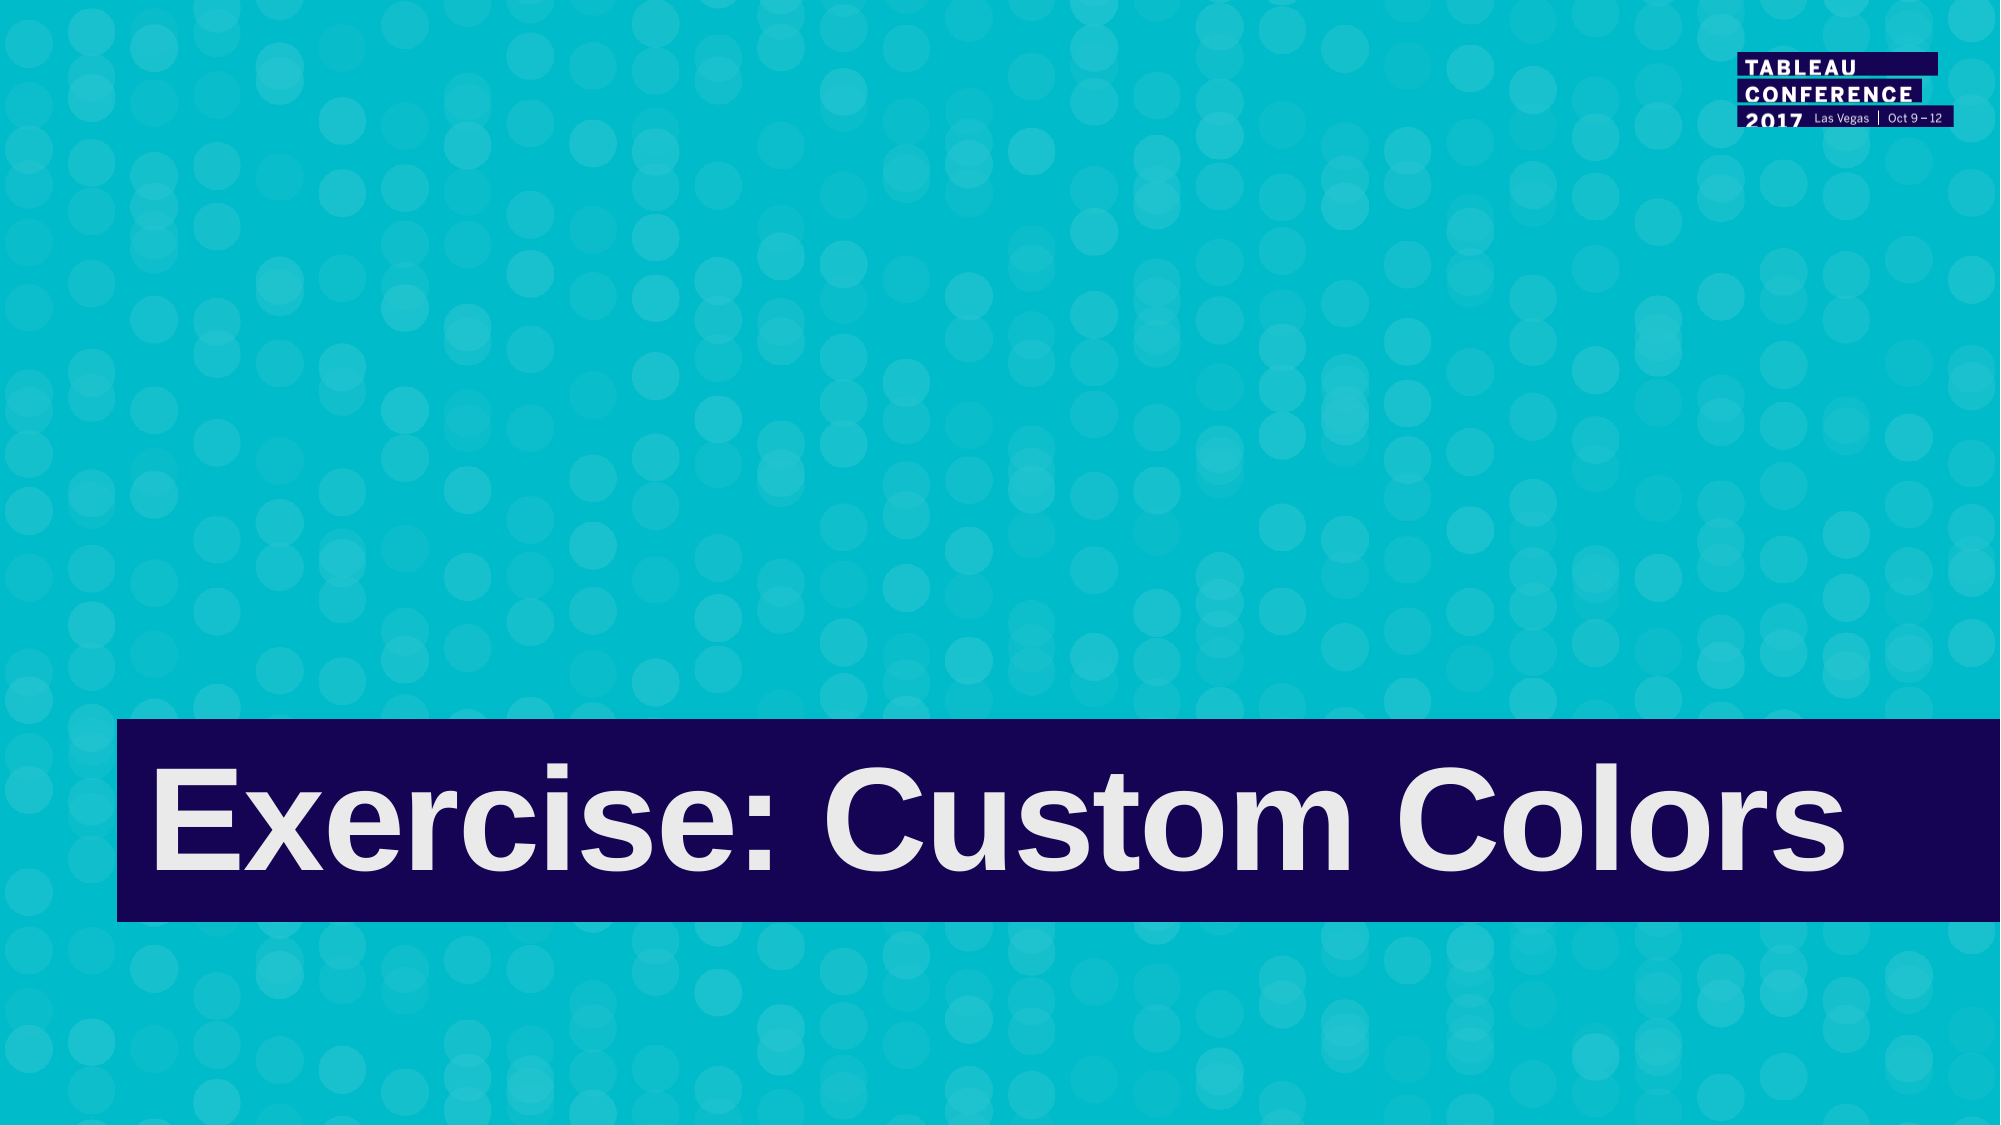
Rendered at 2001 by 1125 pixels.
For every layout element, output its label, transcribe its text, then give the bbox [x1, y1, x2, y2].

picture [0, 0, 2000, 1125]
text_box Exercise: Custom Colors [117, 719, 2000, 922]
